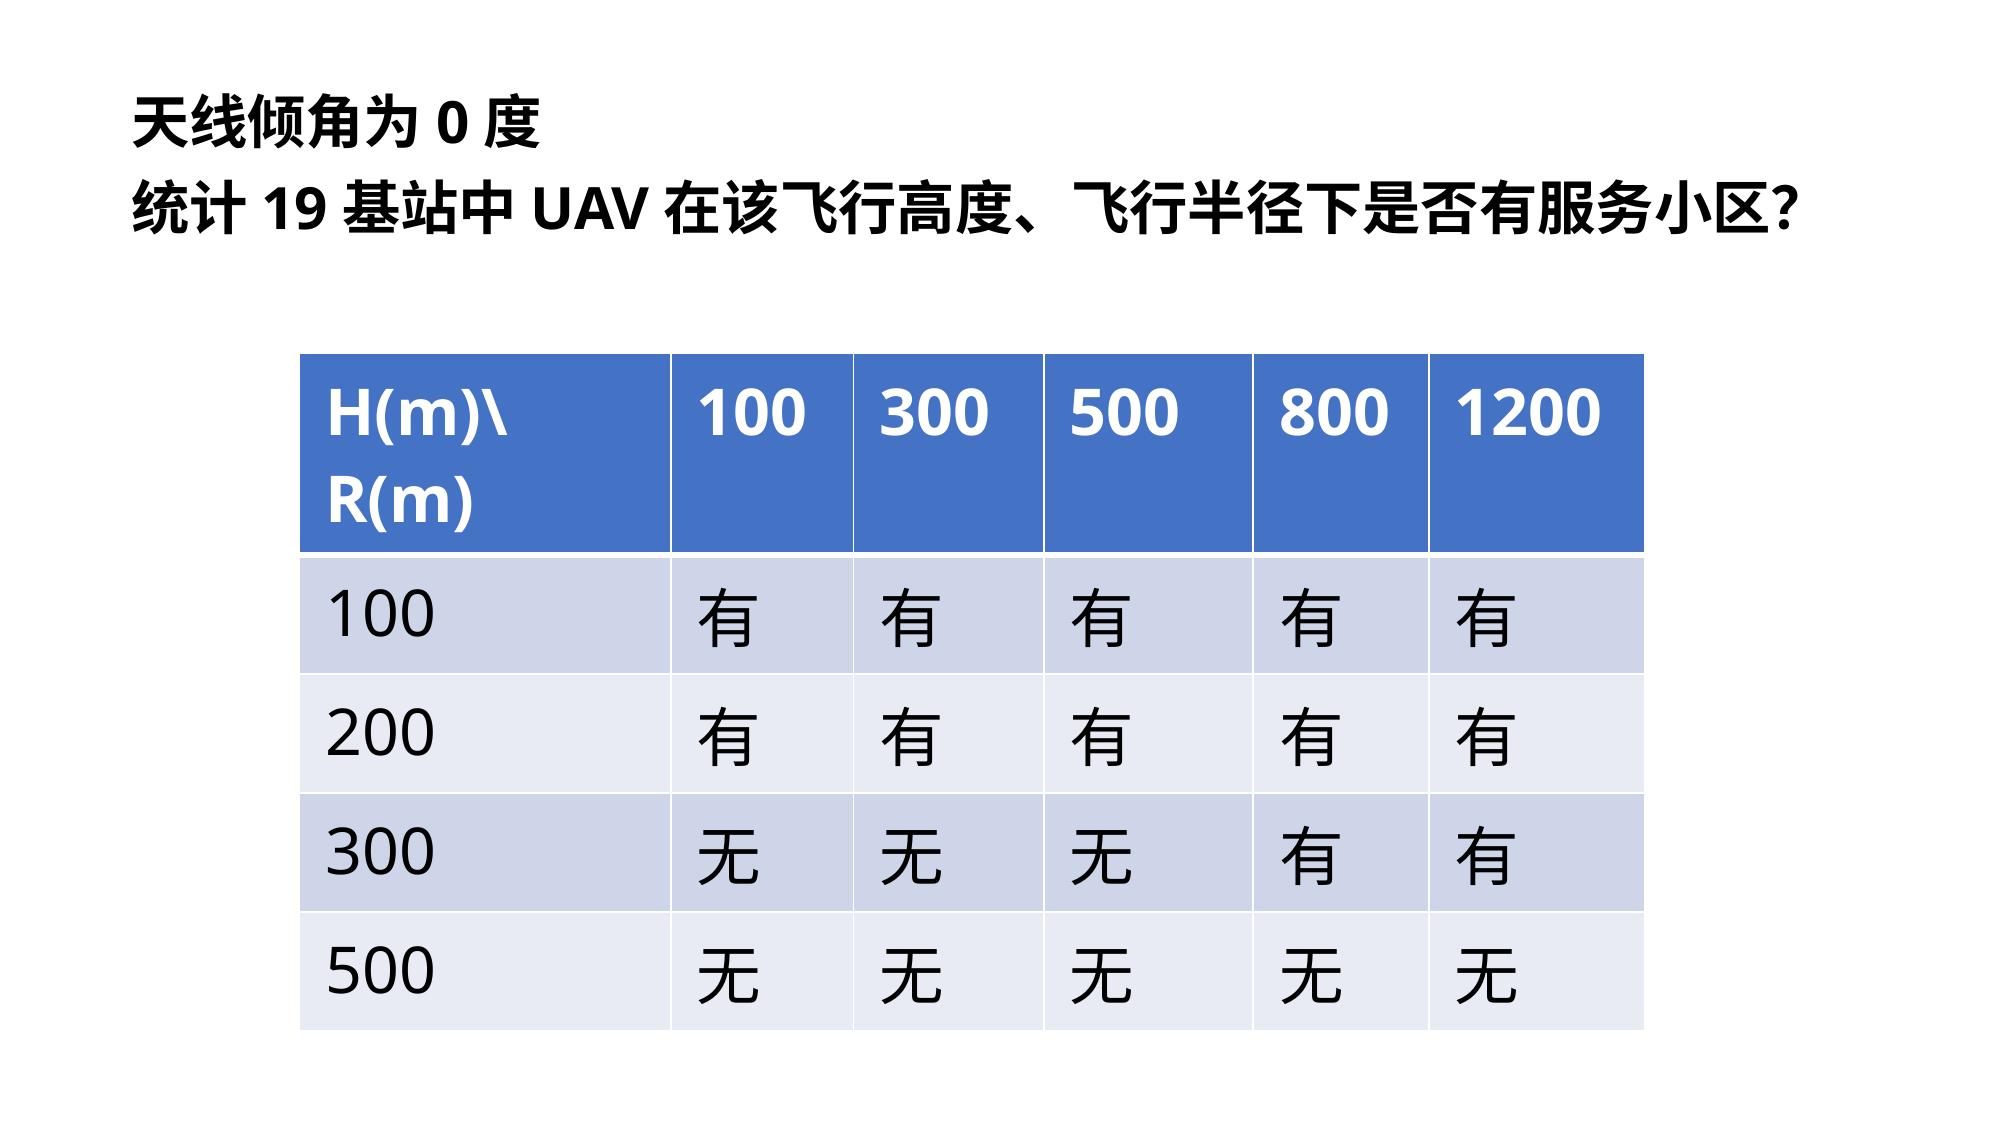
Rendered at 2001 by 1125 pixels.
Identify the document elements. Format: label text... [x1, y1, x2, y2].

table_cell 无 [854, 913, 1043, 1030]
table_cell 有 [672, 675, 853, 792]
text_box 统计19基站中UAV在该飞行高度、飞行半径下是否有服务小区？ [116, 163, 1804, 249]
table_cell 无 [1045, 913, 1252, 1030]
table_cell 无 [1430, 913, 1644, 1030]
table_cell 有 [1430, 558, 1644, 673]
table_header 800 [1254, 354, 1428, 552]
table_cell 有 [1254, 675, 1428, 792]
table_cell 无 [672, 794, 853, 911]
table_cell 无 [1045, 794, 1252, 911]
table_header 1200 [1430, 354, 1644, 552]
table_cell 有 [854, 558, 1043, 673]
table_cell 300 [300, 794, 670, 911]
table_cell 有 [1045, 558, 1252, 673]
table_header H(m)\R(m) [300, 354, 670, 552]
table_header 500 [1045, 354, 1252, 552]
table_header 300 [854, 354, 1043, 552]
table_cell 有 [1430, 675, 1644, 792]
table_cell 有 [1430, 794, 1644, 911]
table_cell 500 [300, 913, 670, 1030]
table_cell 有 [1045, 675, 1252, 792]
table_cell 200 [300, 675, 670, 792]
text_box 天线倾角为0度 [116, 77, 650, 163]
table_header 100 [672, 354, 853, 552]
table_cell 有 [854, 675, 1043, 792]
table_cell 有 [1254, 794, 1428, 911]
table_cell 有 [1254, 558, 1428, 673]
table_cell 100 [300, 558, 670, 673]
table_cell 无 [1254, 913, 1428, 1030]
table_cell 无 [672, 913, 853, 1030]
table_cell 有 [672, 558, 853, 673]
table_cell 无 [854, 794, 1043, 911]
